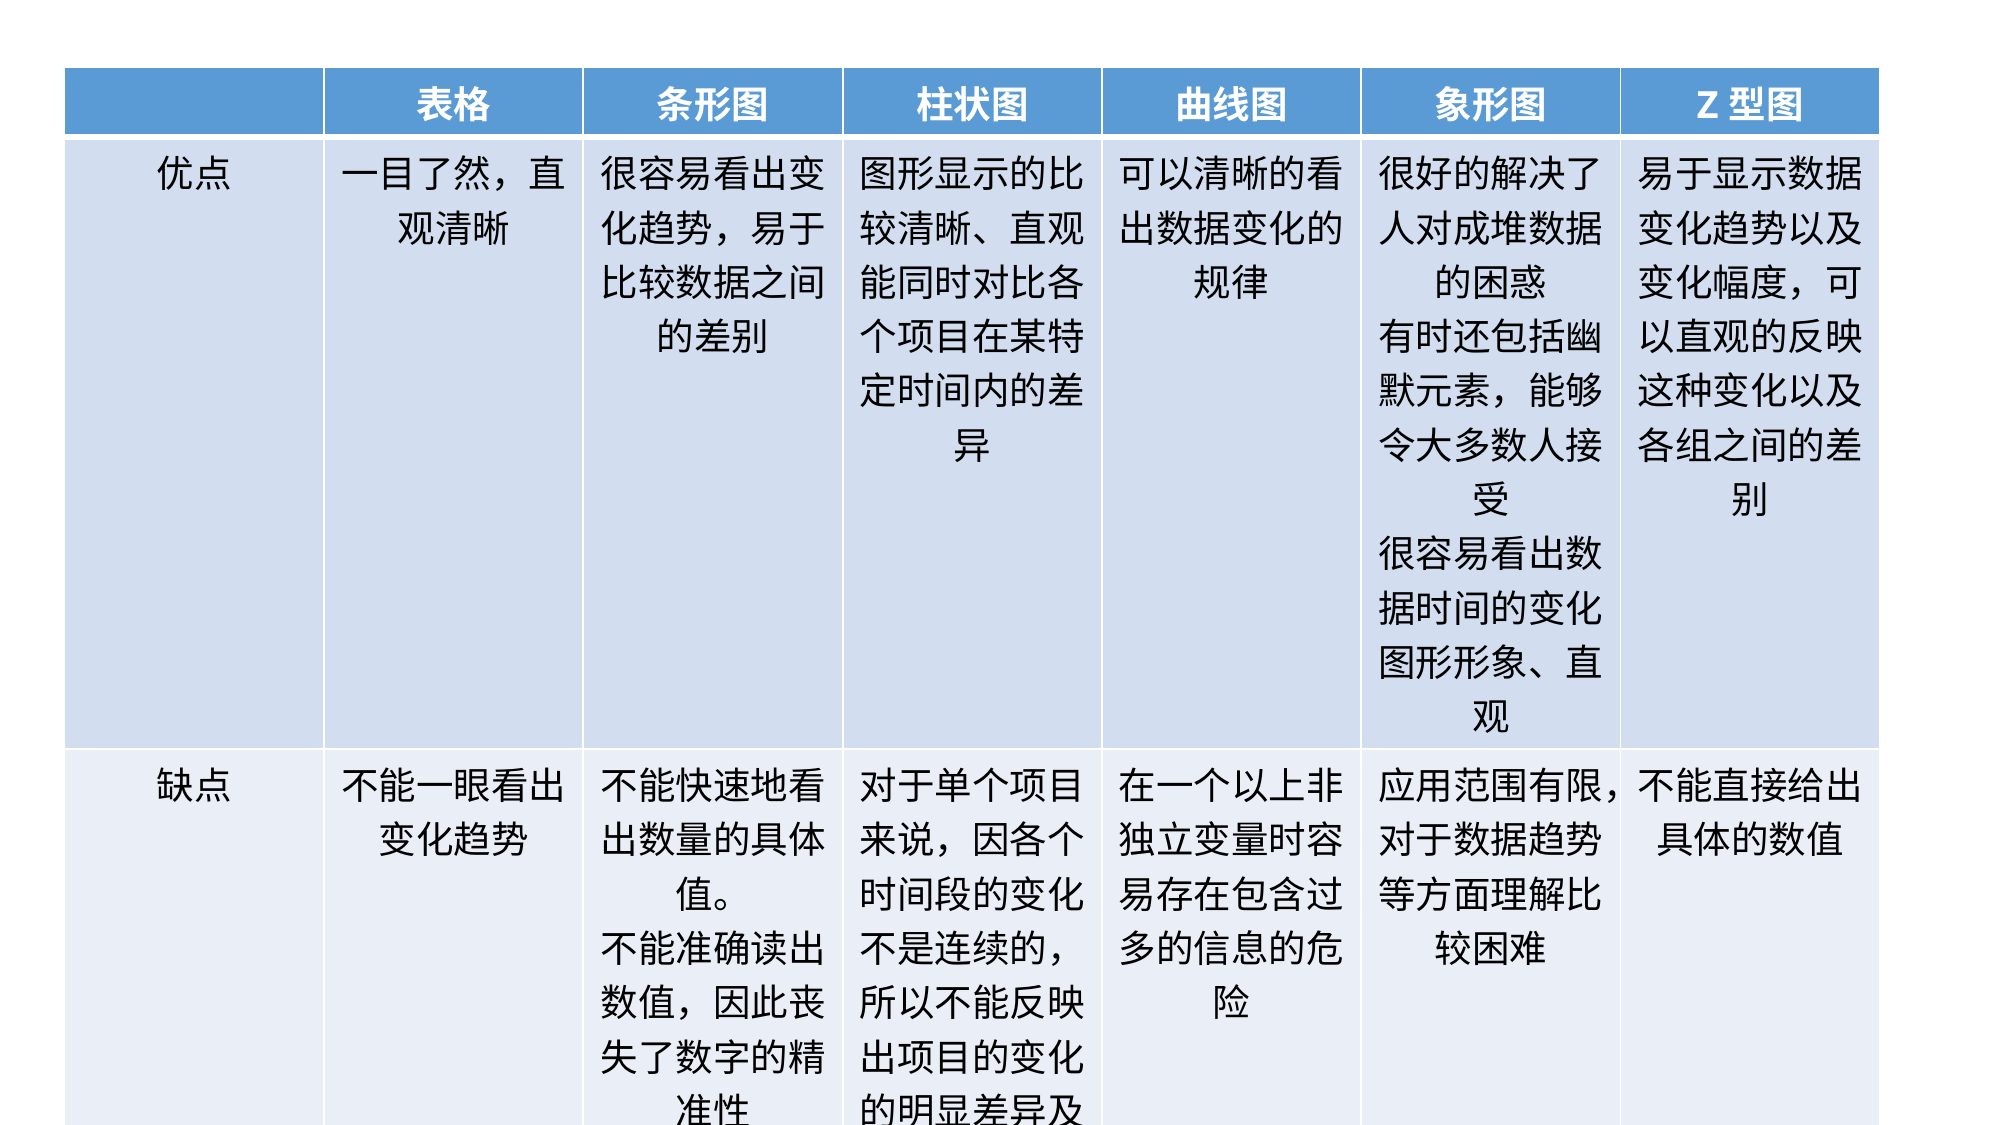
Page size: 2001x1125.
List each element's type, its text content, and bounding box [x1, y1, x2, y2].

table_cell 应用范围有限，对于数据趋势等方面理解比较困难 [1362, 750, 1620, 1125]
table_cell 很好的解决了人对成堆数据的困惑 有时还包括幽默元素，能够令大多数人接受 很容易看出数据时间的变化 图形形象、直观 [1362, 140, 1620, 748]
table_header [65, 68, 323, 134]
table_header 条形图 [584, 68, 842, 134]
table_header 象形图 [1362, 68, 1620, 134]
table_cell 在一个以上非独立变量时容易存在包含过多的信息的危险 [1103, 750, 1360, 1125]
table_header 曲线图 [1103, 68, 1360, 134]
table_header 柱状图 [844, 68, 1101, 134]
table_cell 不能一眼看出变化趋势 [325, 750, 582, 1125]
table_cell 不能快速地看出数量的具体值。 不能准确读出数值，因此丧失了数字的精准性 数据的总值也没有在图中显示出来 [584, 750, 842, 1125]
table_cell 不能直接给出具体的数值 [1621, 750, 1879, 1125]
table_cell 易于显示数据变化趋势以及变化幅度，可以直观的反映这种变化以及各组之间的差别 [1621, 140, 1879, 748]
table_cell 一目了然，直观清晰 [325, 140, 582, 748]
table_cell 优点 [65, 140, 323, 748]
table_header Z型图 [1621, 68, 1879, 134]
table_cell 对于单个项目来说，因各个时间段的变化不是连续的，所以不能反映出项目的变化的明显差异及变化规律 [844, 750, 1101, 1125]
table_cell 很容易看出变化趋势，易于比较数据之间的差别 [584, 140, 842, 748]
table_cell 图形显示的比较清晰、直观 能同时对比各个项目在某特定时间内的差异 [844, 140, 1101, 748]
table_cell 可以清晰的看出数据变化的规律 [1103, 140, 1360, 748]
table_cell 缺点 [65, 750, 323, 1125]
table_header 表格 [325, 68, 582, 134]
